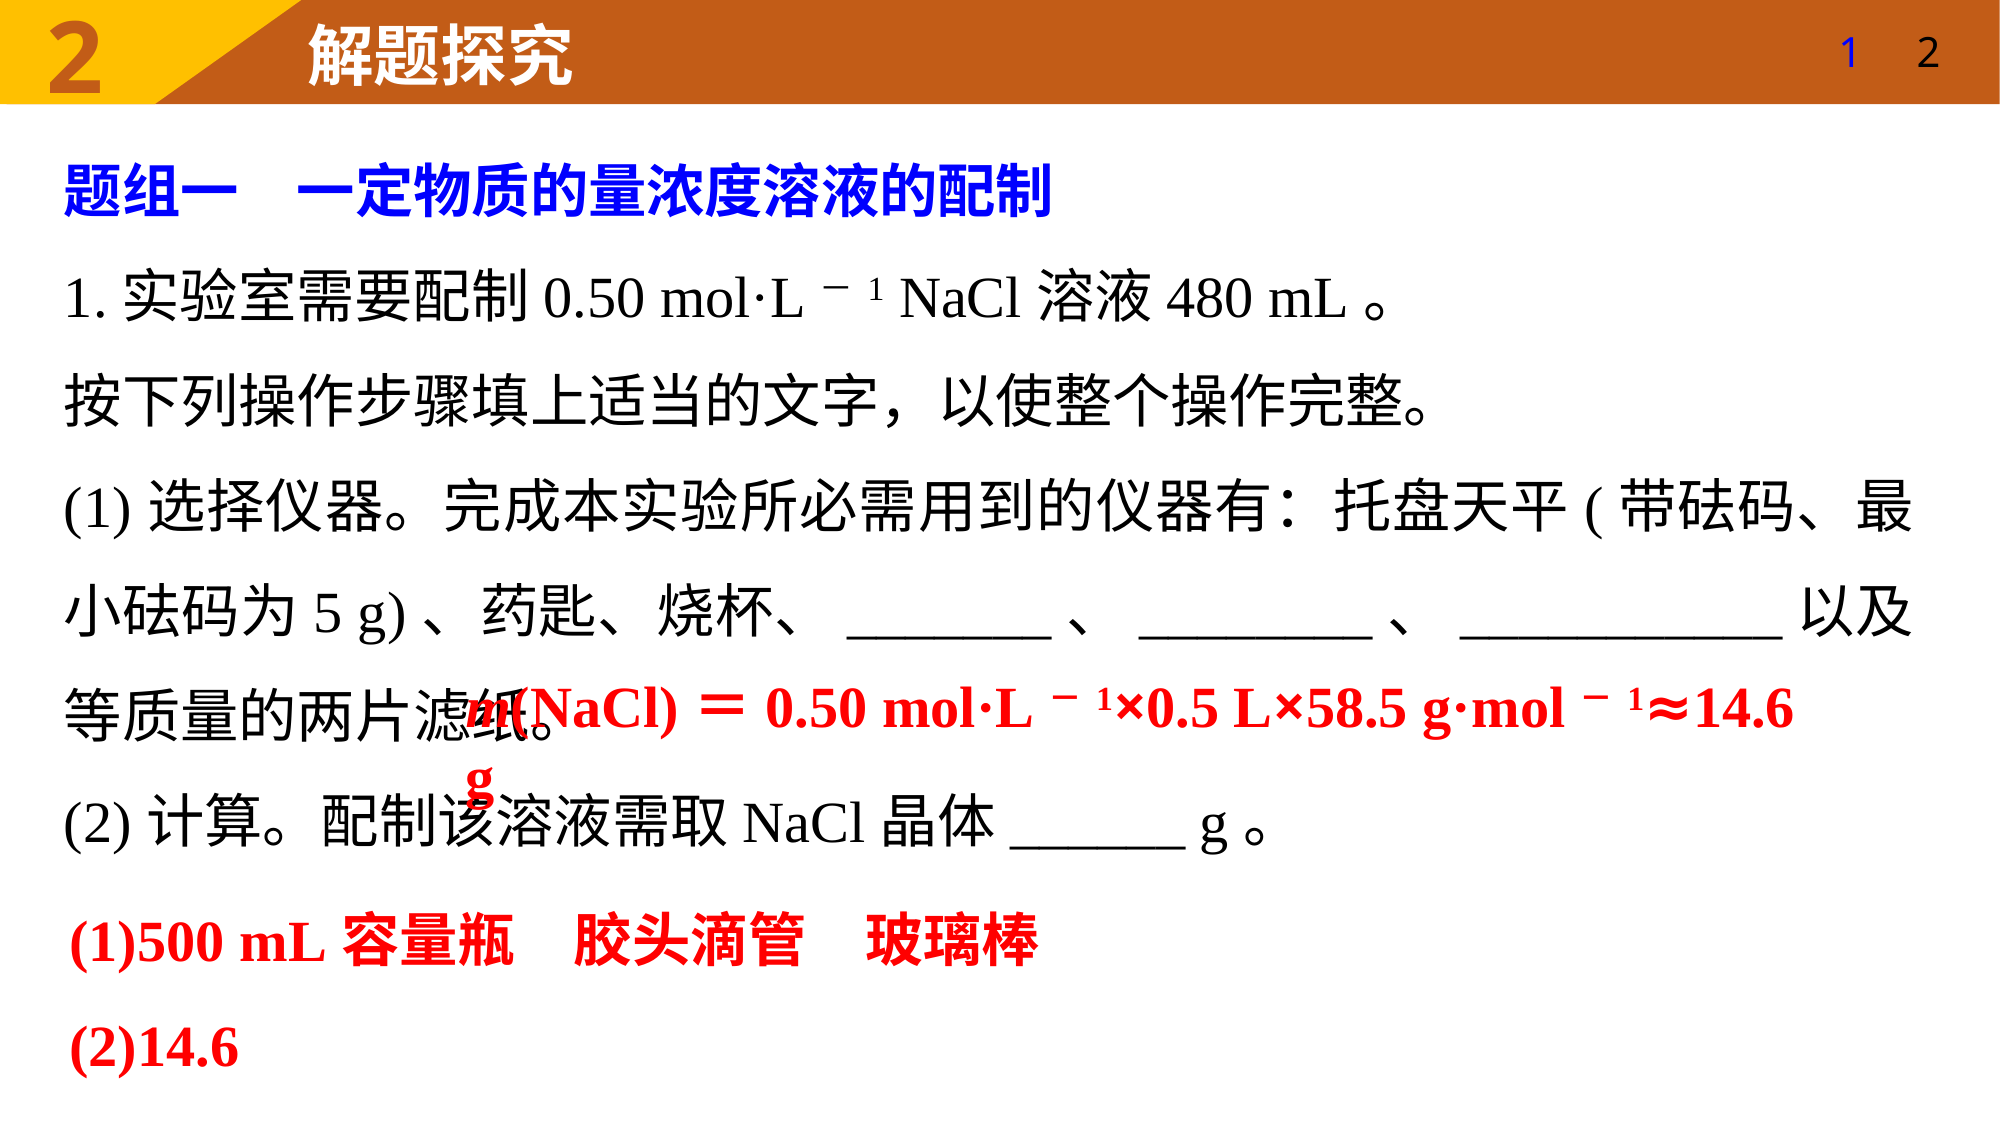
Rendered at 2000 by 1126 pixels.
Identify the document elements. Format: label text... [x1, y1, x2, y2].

text_box m(NaCl)＝0.50 mol·L－1×0.5 L×58.5 g·mol－1≈14.6 g [450, 661, 1850, 817]
text_box (1)500 mL容量瓶 胶头滴管 玻璃棒 (2)14.6 [49, 857, 1852, 1088]
text_box 题组一 一定物质的量浓度溶液的配制 1.实验室需要配制0.50 mol·L－1 NaCl溶液480 mL。 按下列操作步骤填上适当的文字，以使整个操作完整。 (1)选择仪器。完成本实验所必需用到的仪器有：托盘天平(带砝码、最小砝码为5 g)、药匙、烧杯、_______、________、___________以及等质量的两片滤纸。 (2)计算。配制该溶液需取NaCl晶体______ g。 [49, 111, 1929, 862]
text_box 1 [1817, 3, 1883, 99]
text_box 2 [1899, 3, 1961, 99]
